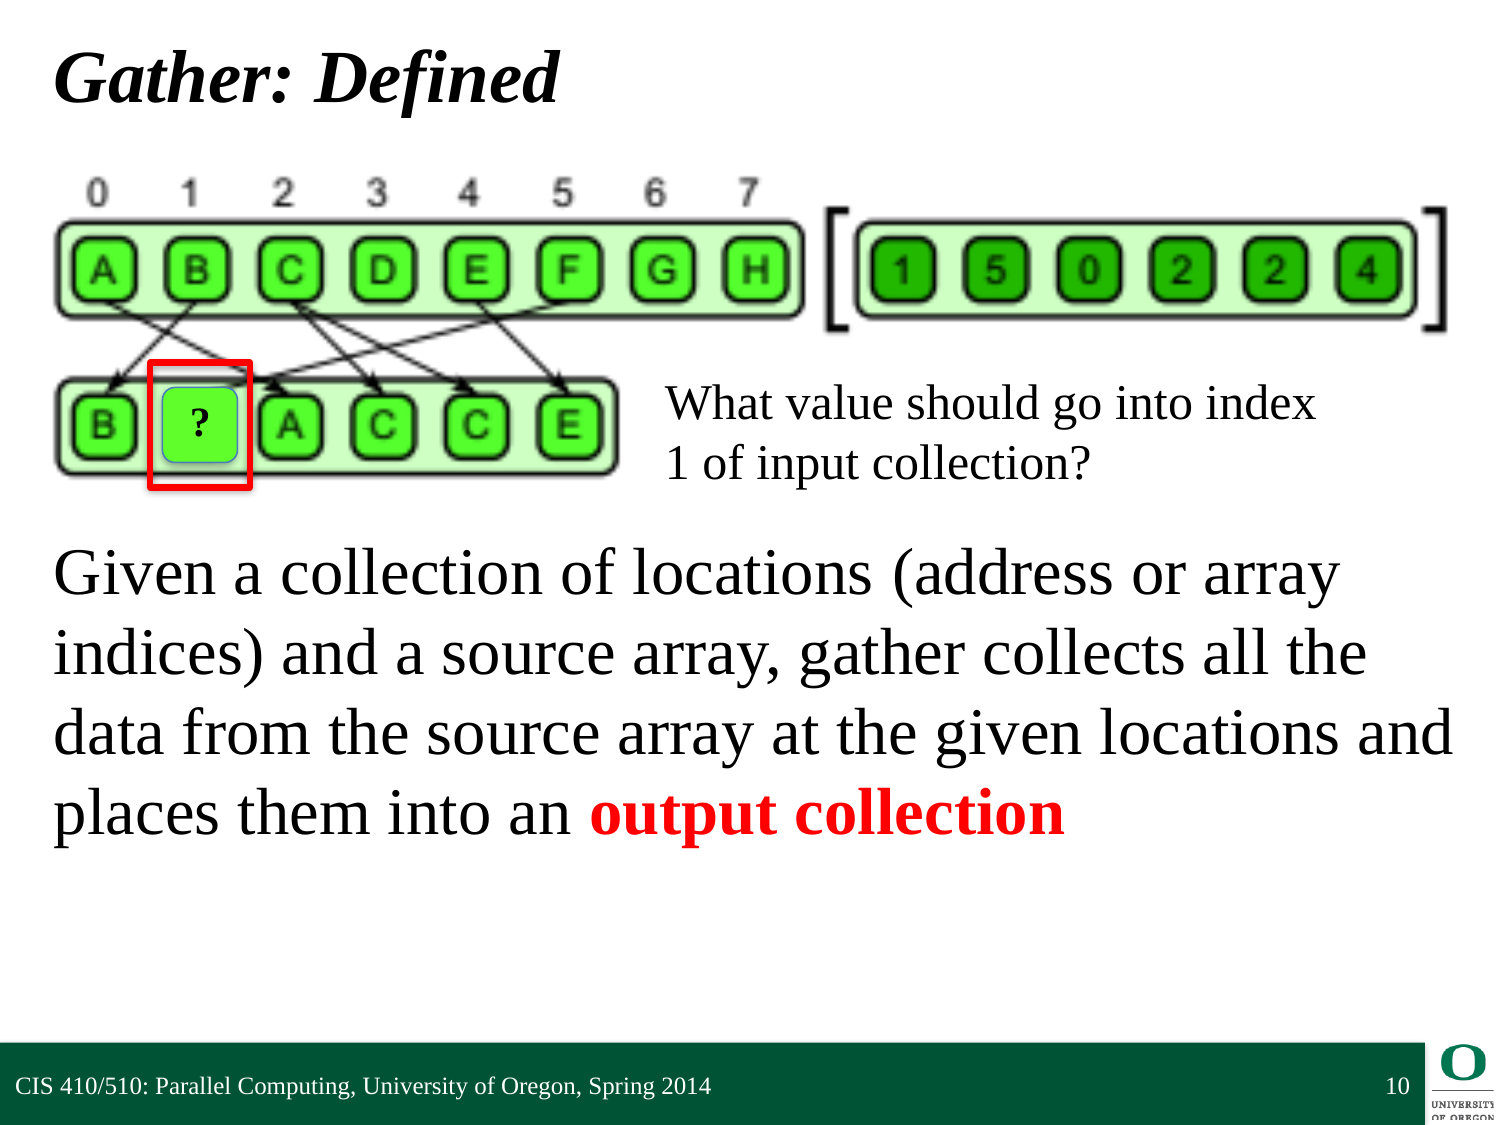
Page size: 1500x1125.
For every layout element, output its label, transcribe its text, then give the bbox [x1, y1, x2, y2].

title Gather: Defined [39, 0, 1500, 145]
slide_number 10 [1074, 1044, 1425, 1125]
picture [37, 149, 1463, 503]
list Given a collection of locations (address or array indices) and a source array, gather collects all the data from the source array at the given locations and places them into an output collection [39, 147, 1500, 1046]
footer CIS 410/510: Parallel Computing, University of Oregon, Spring 2014 [0, 1044, 988, 1125]
